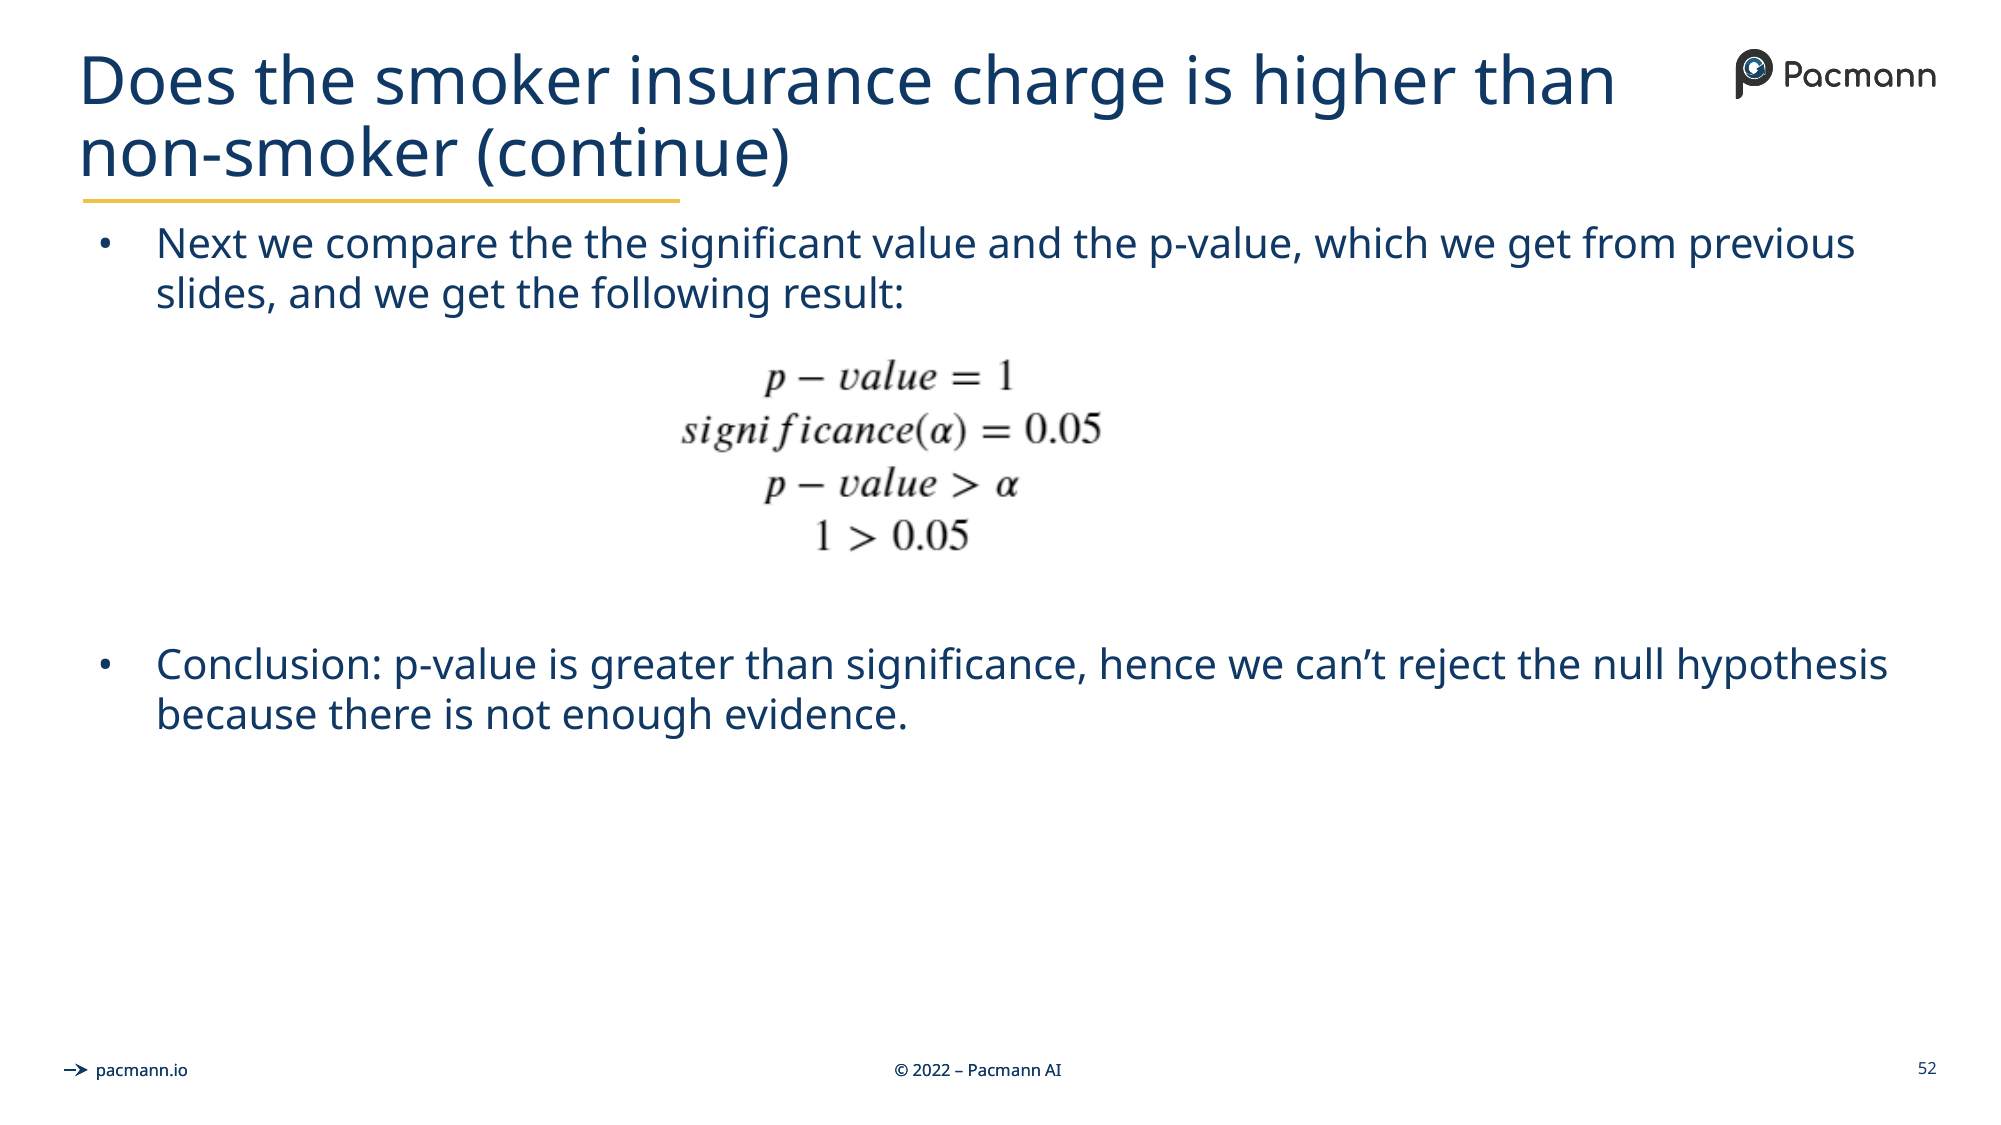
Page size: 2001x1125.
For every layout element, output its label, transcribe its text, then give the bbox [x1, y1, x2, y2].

picture [1707, 36, 1966, 112]
picture [658, 351, 1145, 570]
text_box Next we compare the the significant value and the p-value, which we get from previous slides, and we get the following result: [65, 209, 1934, 325]
text_box Conclusion: p-value is greater than significance, hence we can’t reject the null hypothesis because there is not enough evidence. [65, 630, 1934, 746]
title Does the smoker insurance charge is higher than non-smoker (continue) [63, 9, 1683, 228]
